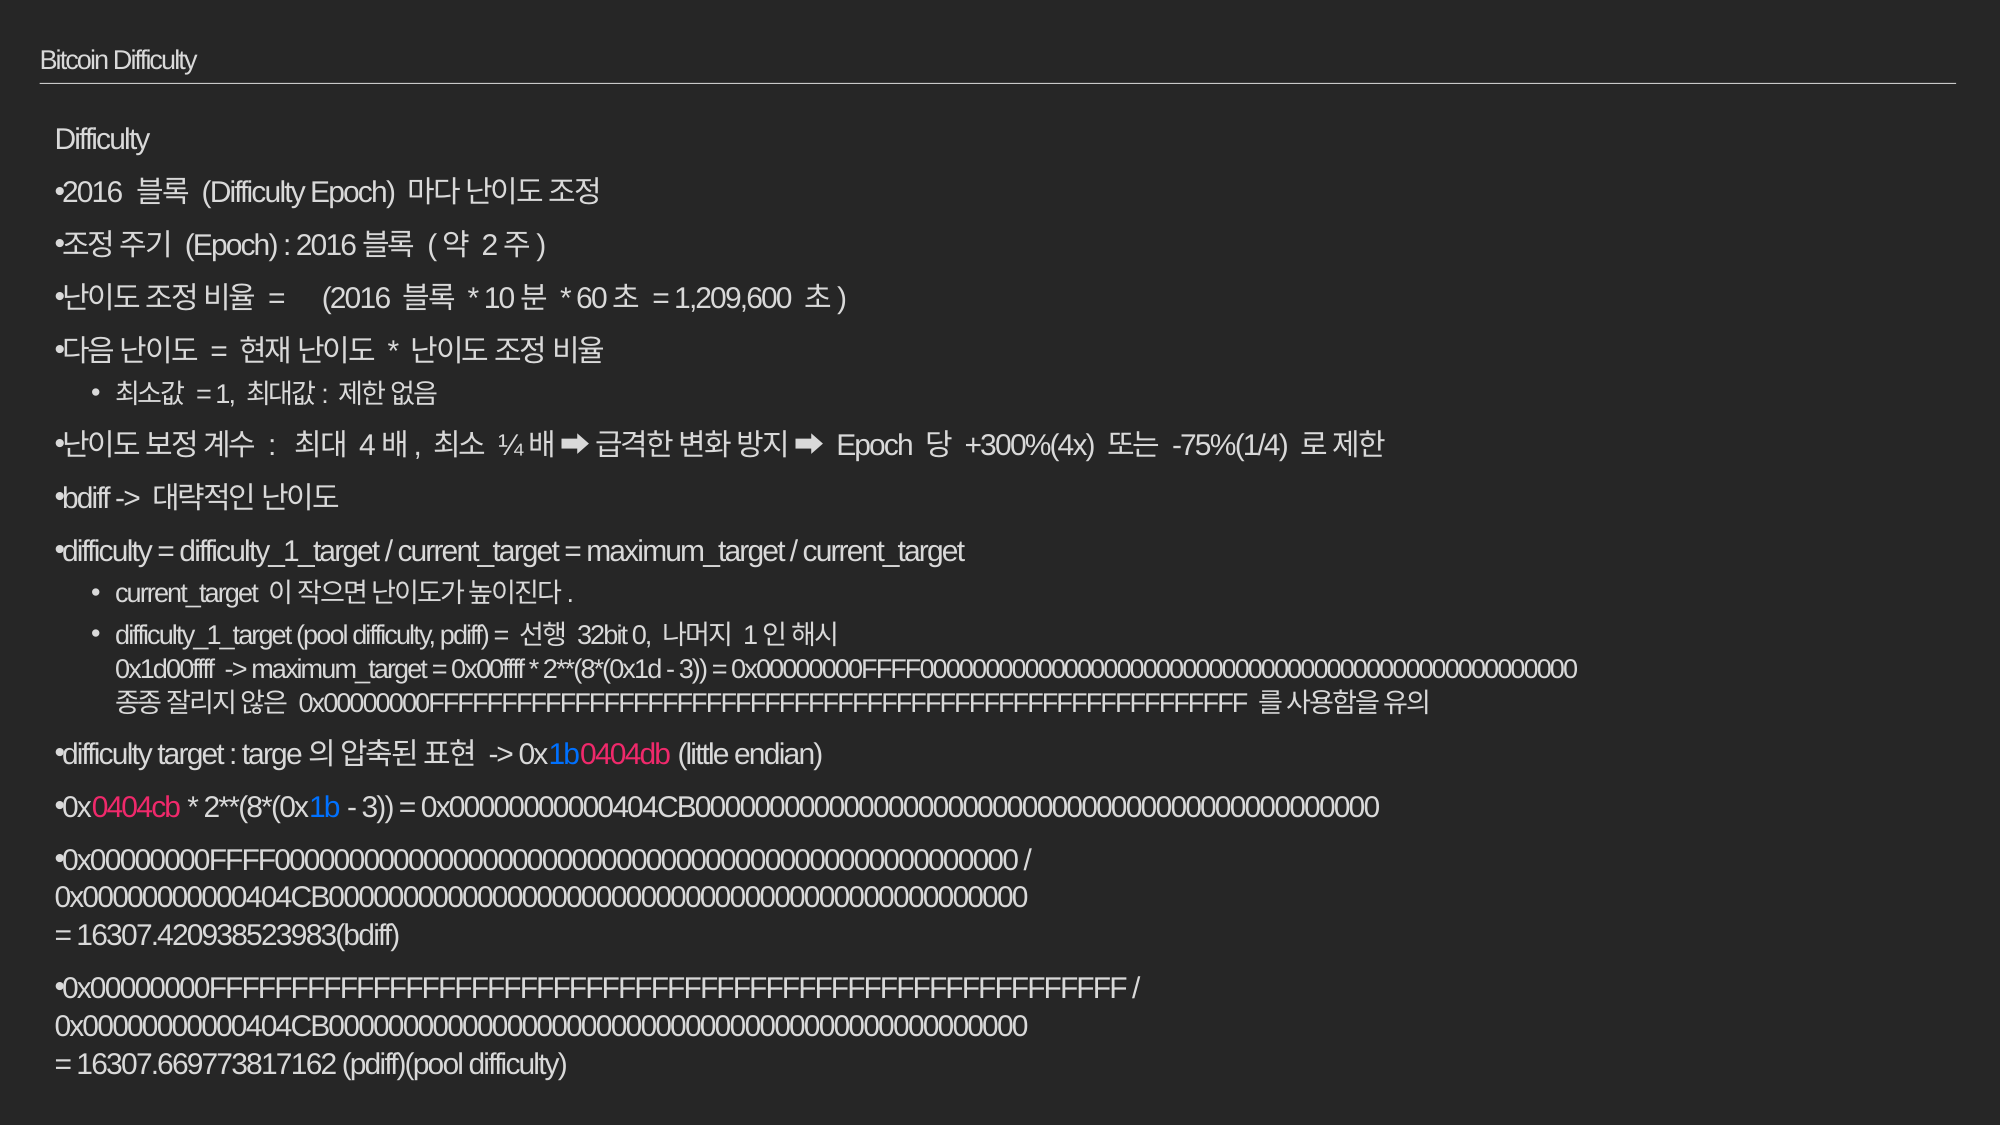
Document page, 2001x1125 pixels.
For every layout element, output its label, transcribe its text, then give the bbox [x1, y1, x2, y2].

title Bitcoin Difficulty [39, 31, 1961, 84]
